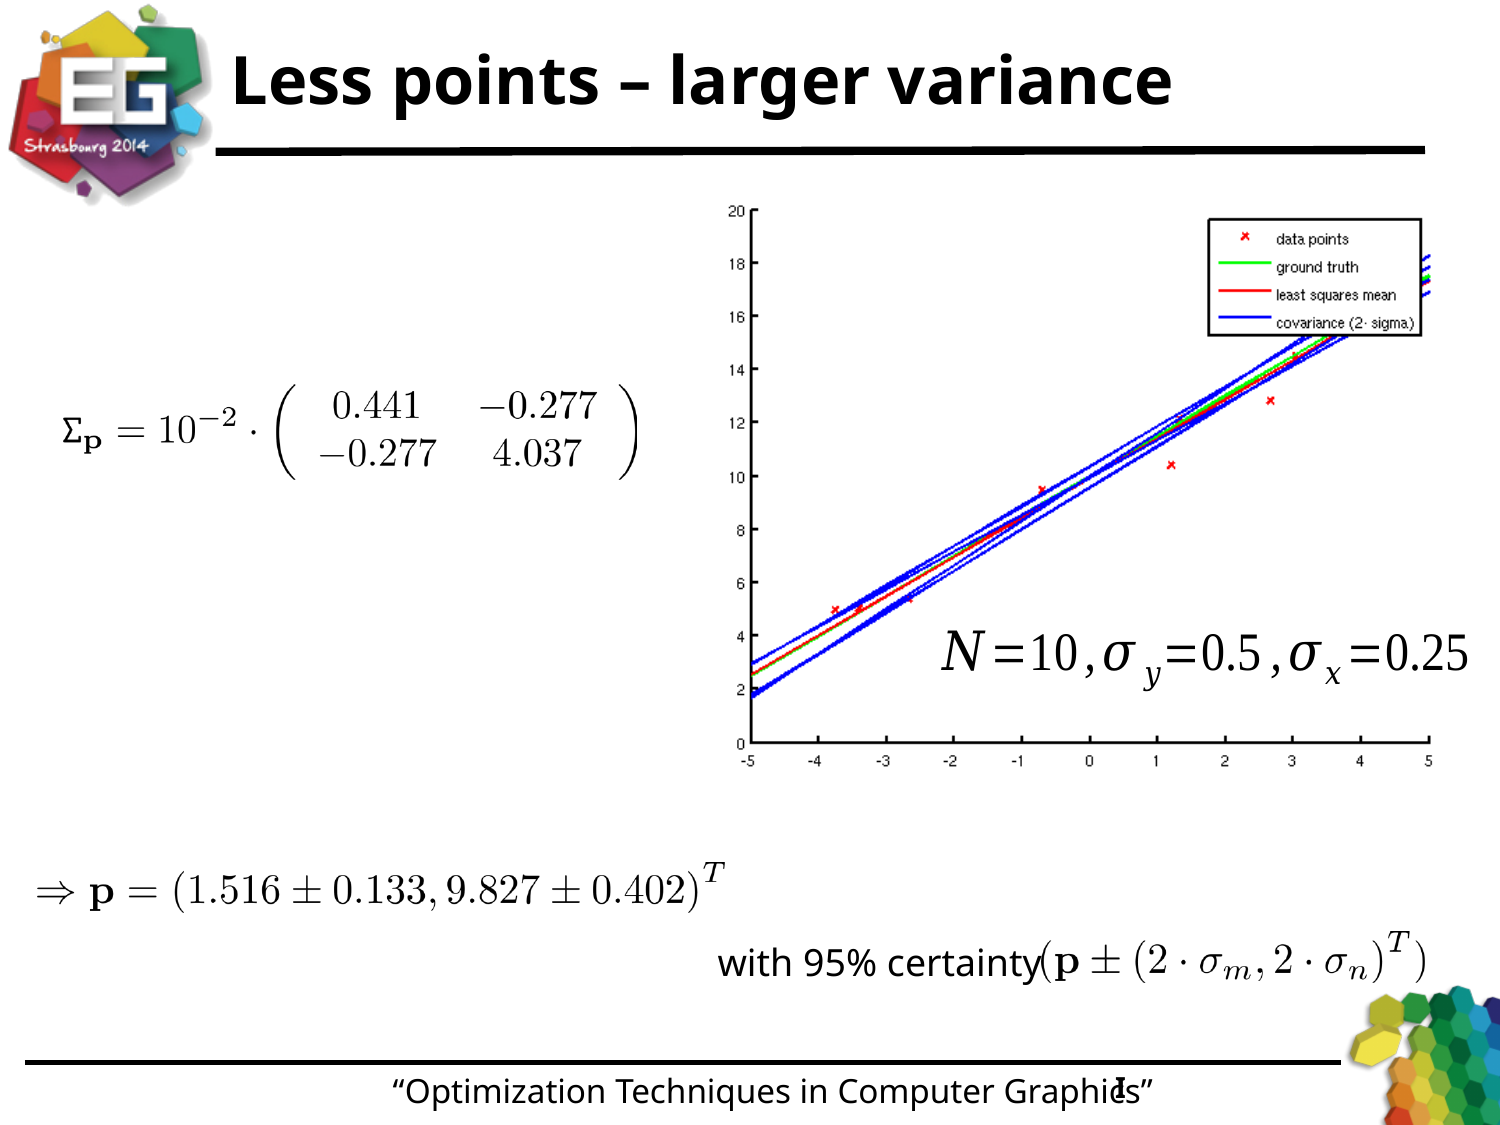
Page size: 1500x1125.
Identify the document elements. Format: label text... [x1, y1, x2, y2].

picture [1041, 931, 1500, 1125]
picture [37, 862, 725, 914]
picture [0, 0, 216, 216]
title Less points – larger variance [215, 36, 1426, 130]
picture [63, 160, 1500, 814]
text_box with 95% certainty [702, 931, 1067, 992]
